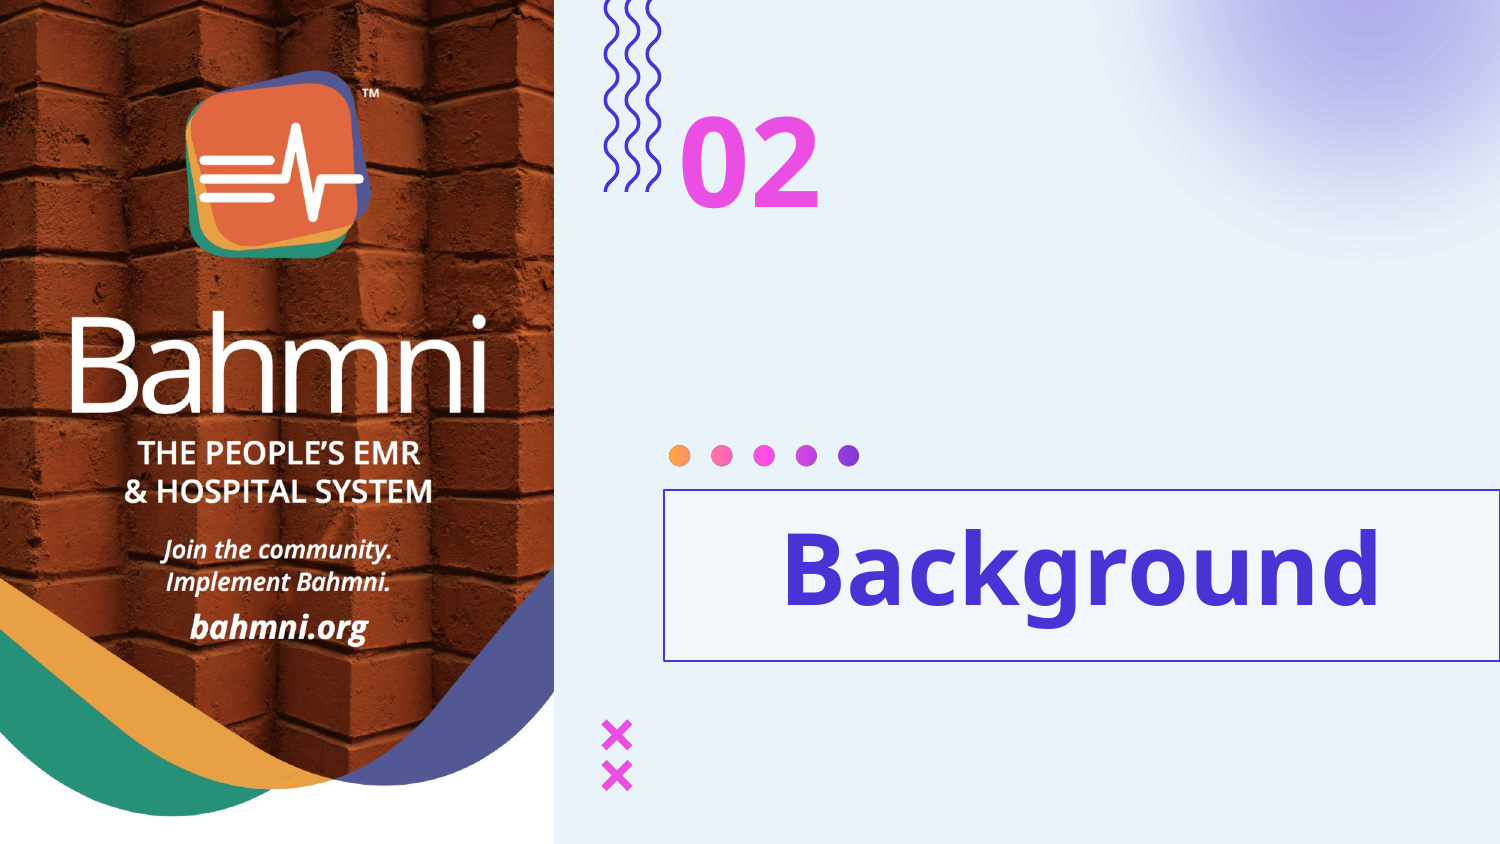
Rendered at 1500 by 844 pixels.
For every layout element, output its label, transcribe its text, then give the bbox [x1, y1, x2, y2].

picture [0, 0, 554, 844]
title Background [663, 489, 1500, 662]
table_cell [1081, 0, 1500, 280]
text_box [603, 0, 662, 193]
title 02 [663, 88, 906, 227]
text_box [580, 739, 653, 771]
picture [663, 440, 867, 473]
